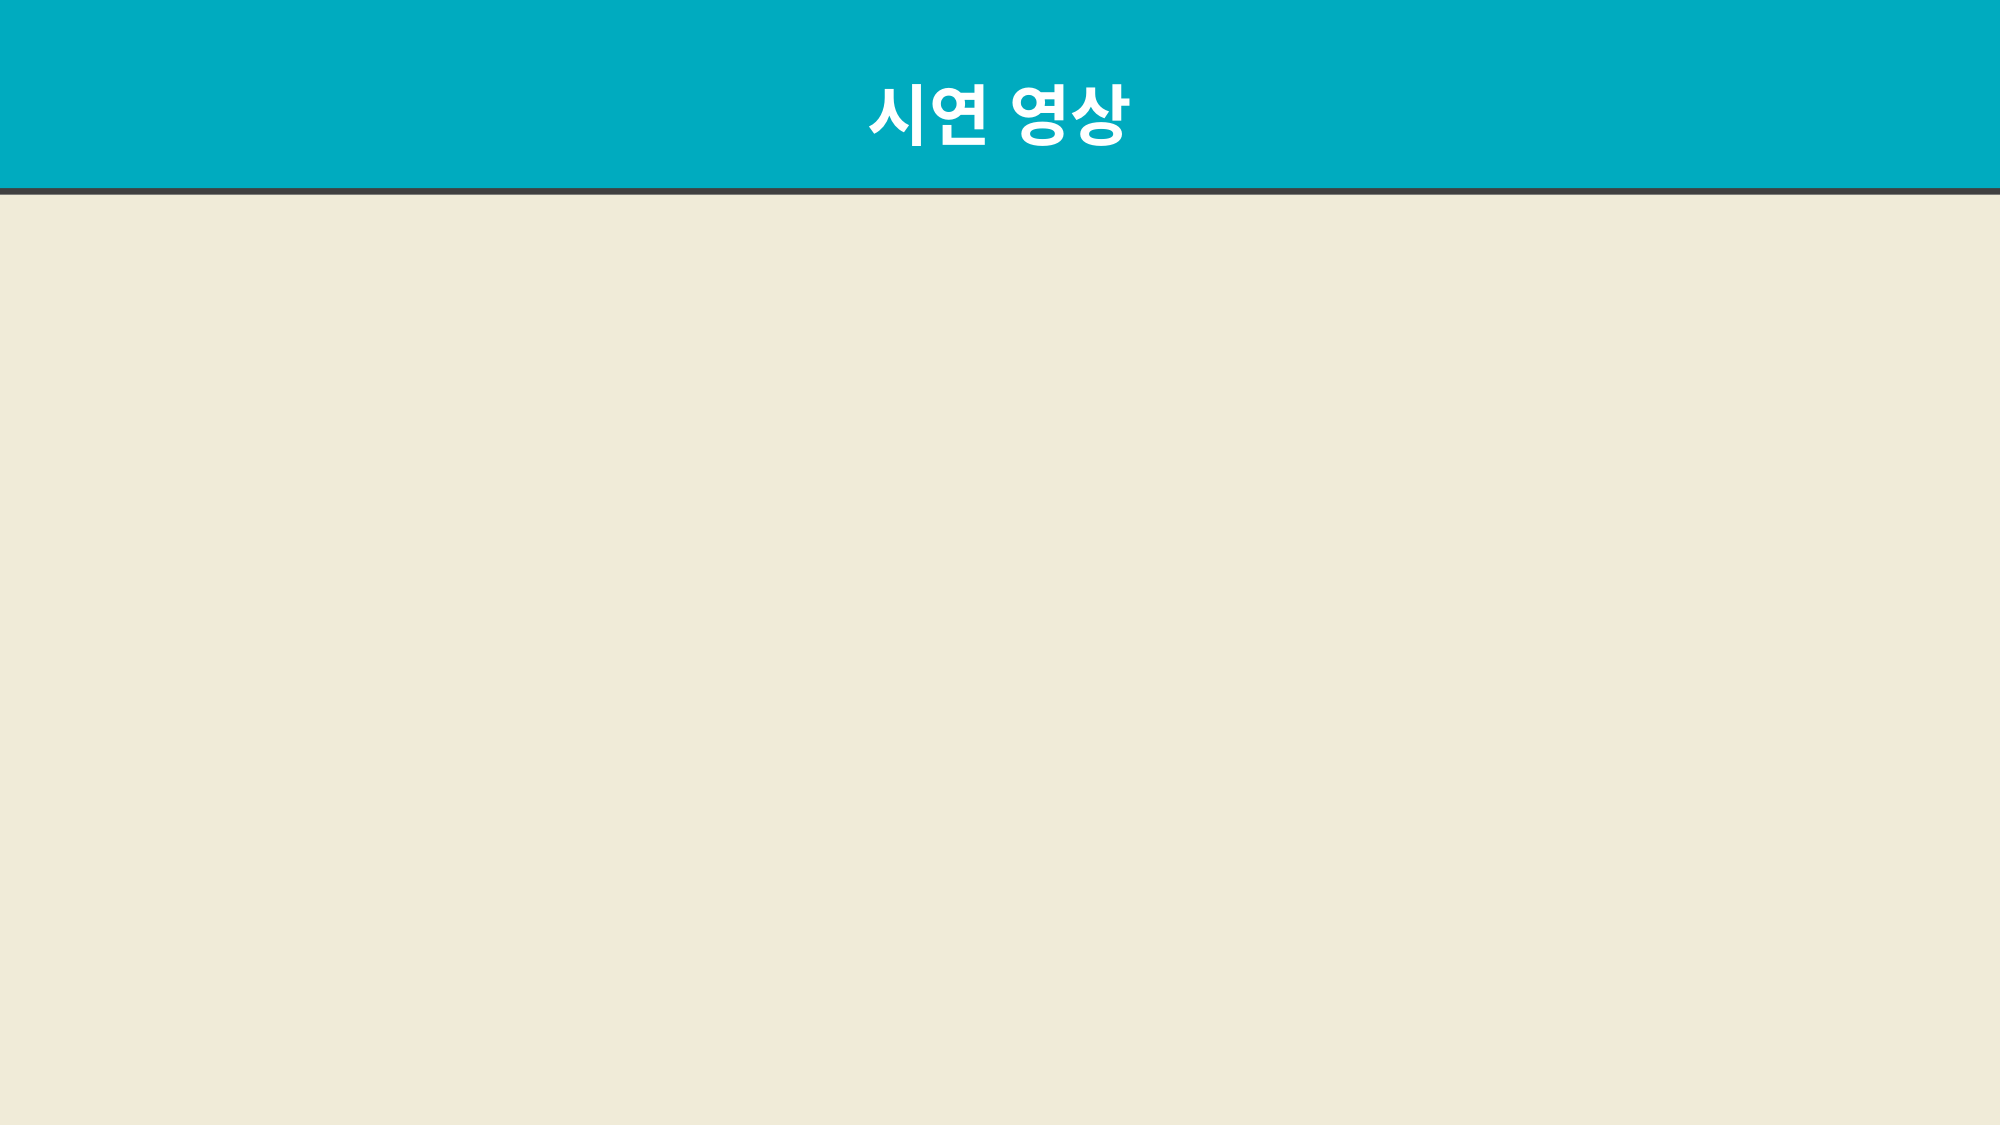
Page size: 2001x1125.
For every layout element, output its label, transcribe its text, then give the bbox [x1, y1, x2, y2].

text_box 시연 영상 [0, 0, 2000, 189]
